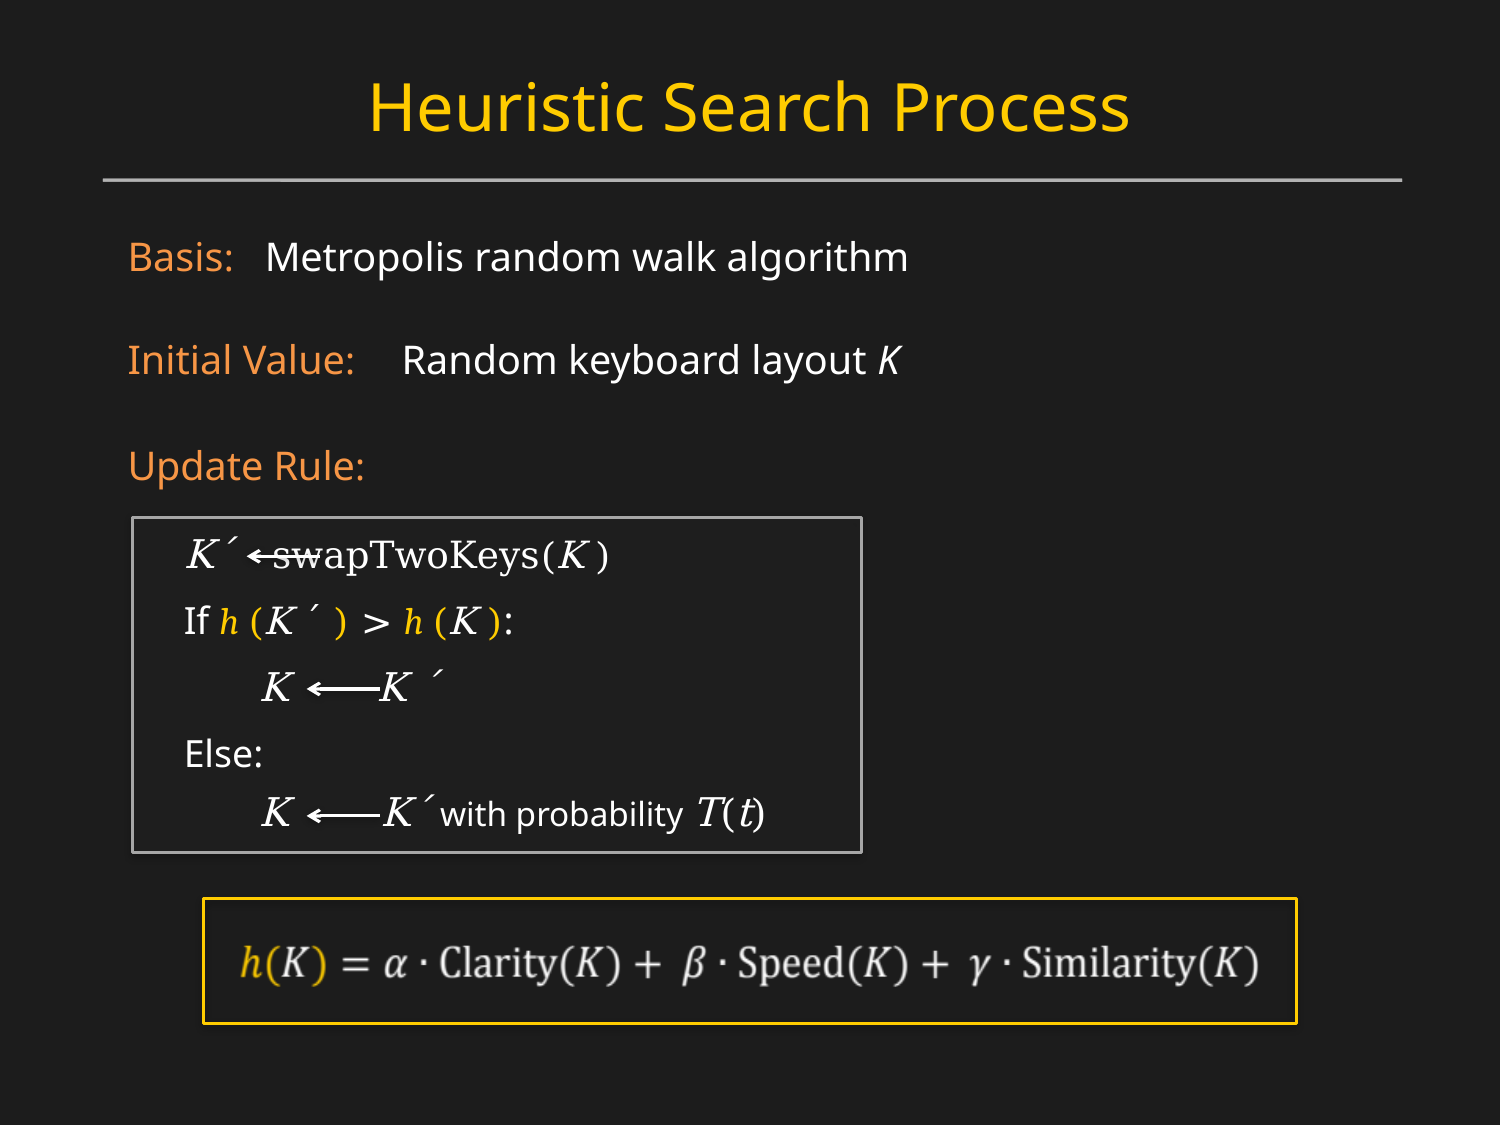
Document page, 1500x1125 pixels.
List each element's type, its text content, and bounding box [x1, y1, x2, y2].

text_box [203, 898, 1297, 1024]
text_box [168, 521, 895, 838]
text_box Metropolis random walk algorithm [249, 223, 1277, 283]
text_box Random keyboard layout K [386, 327, 1414, 387]
list Initial Value: [112, 327, 482, 399]
text_box Update Rule: [112, 433, 482, 505]
text_box Basis: [112, 223, 345, 296]
title Heuristic Search Process [112, 36, 1388, 174]
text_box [238, 934, 1262, 996]
text_box [132, 516, 862, 854]
